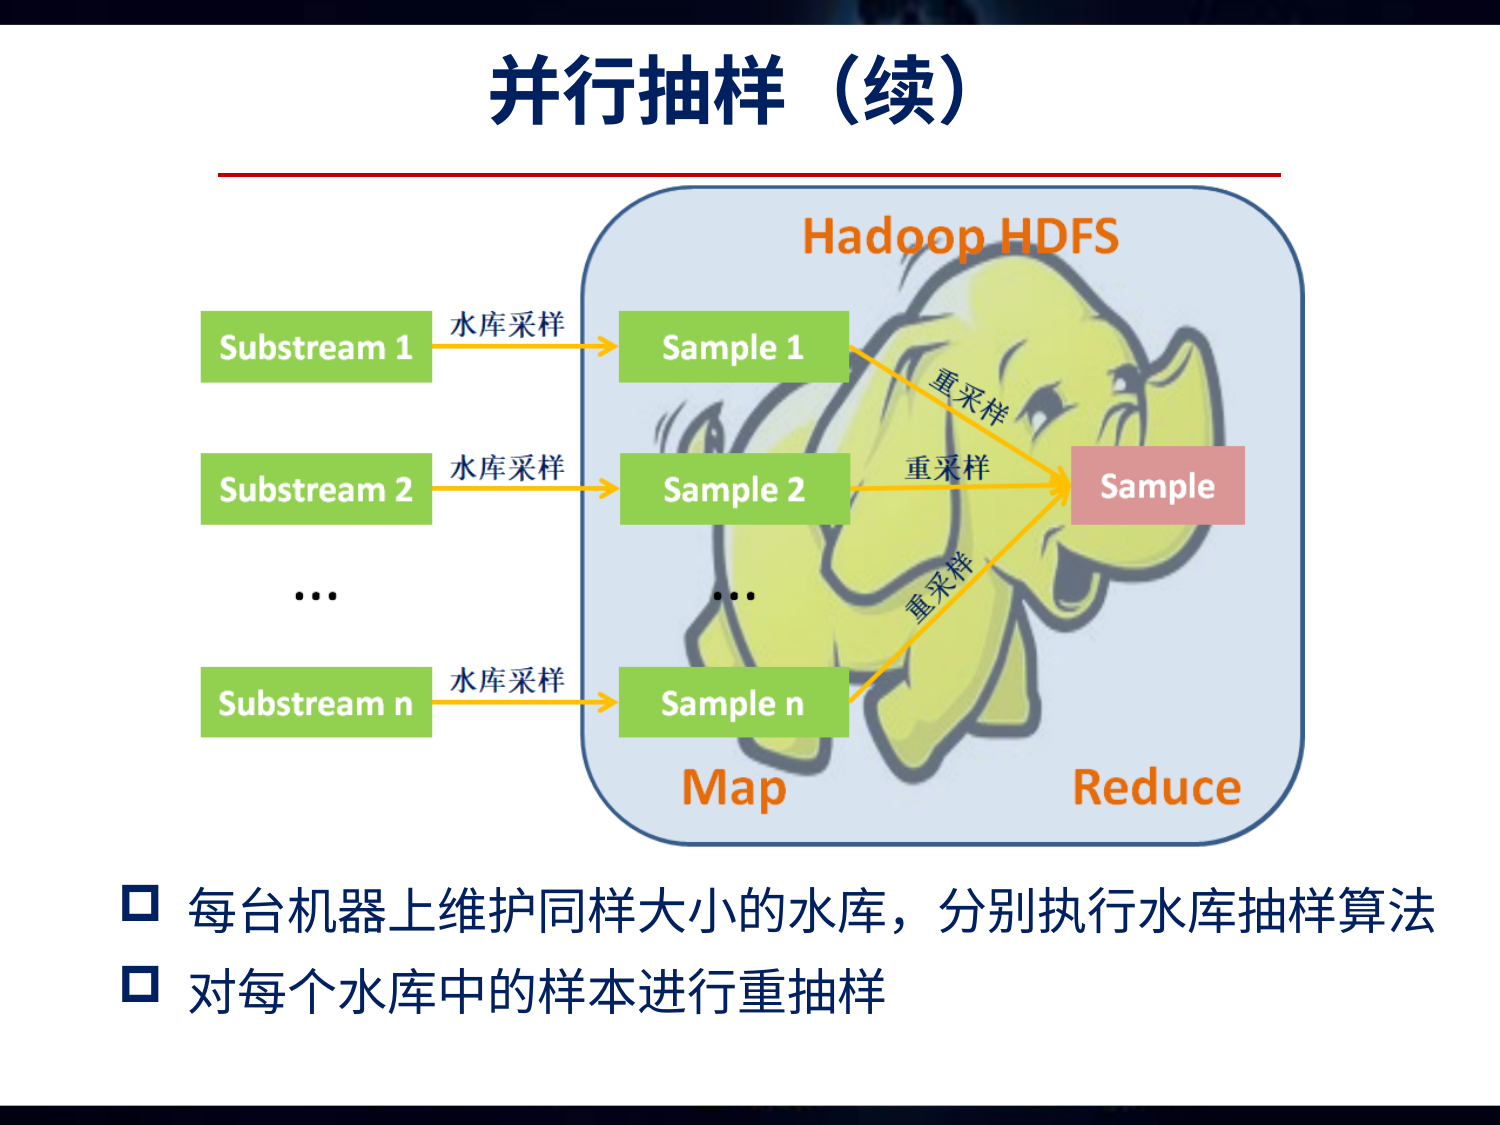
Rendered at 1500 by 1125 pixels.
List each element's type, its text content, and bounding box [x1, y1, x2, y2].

picture [195, 183, 1305, 855]
picture [0, 1106, 1500, 1125]
list 每台机器上维护同样大小的水库，分别执行水库抽样算法 对每个水库中的样本进行重抽样 [103, 871, 1500, 1104]
title 并行抽样（续） [218, 21, 1282, 167]
picture [0, 0, 1500, 24]
